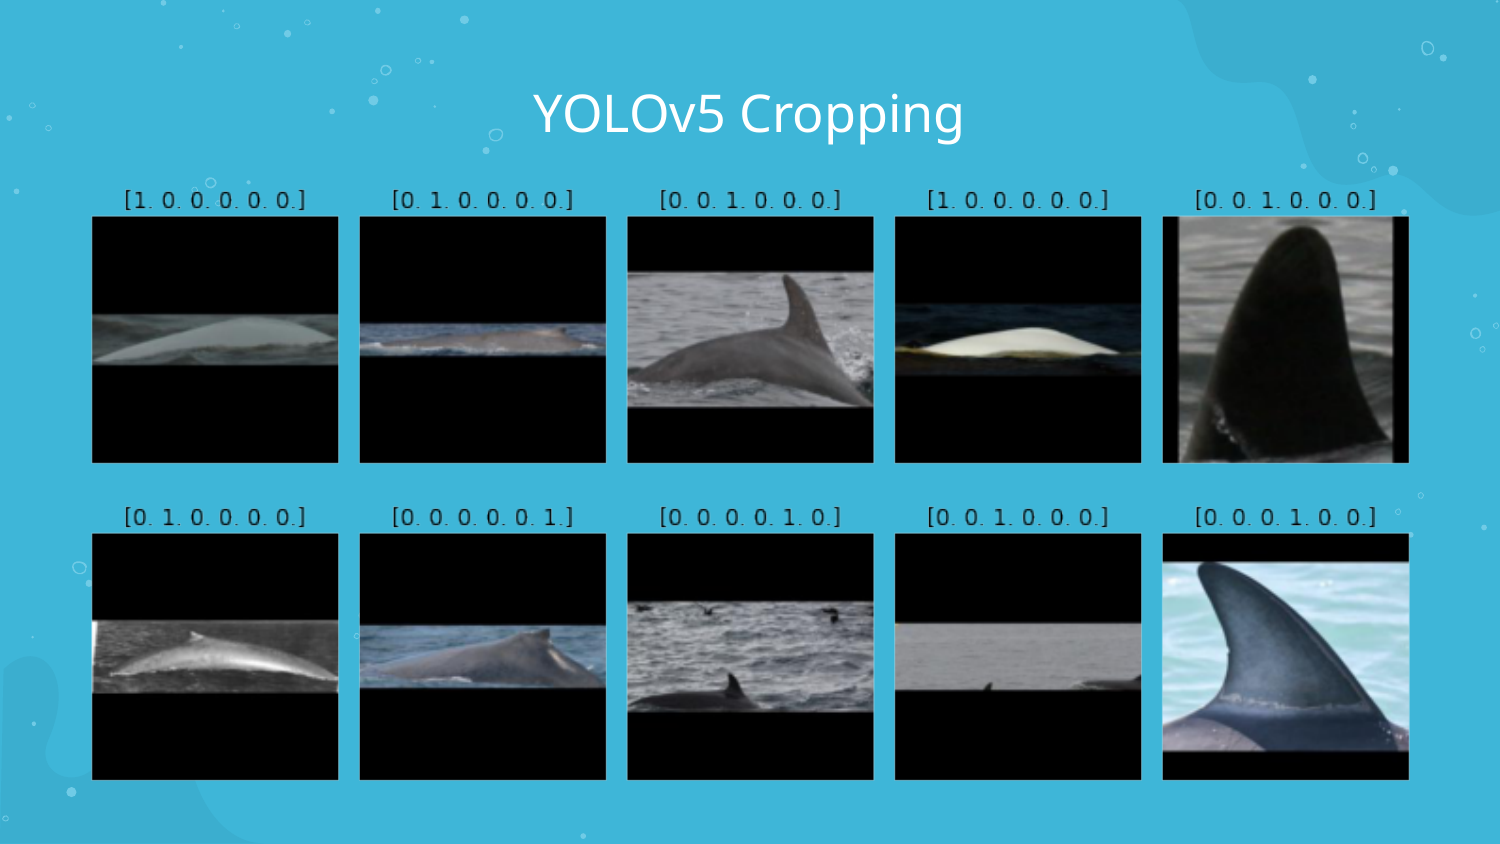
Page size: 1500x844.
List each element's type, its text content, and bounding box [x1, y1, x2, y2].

picture [78, 174, 1422, 794]
title YOLOv5 Cropping [118, 88, 1382, 135]
